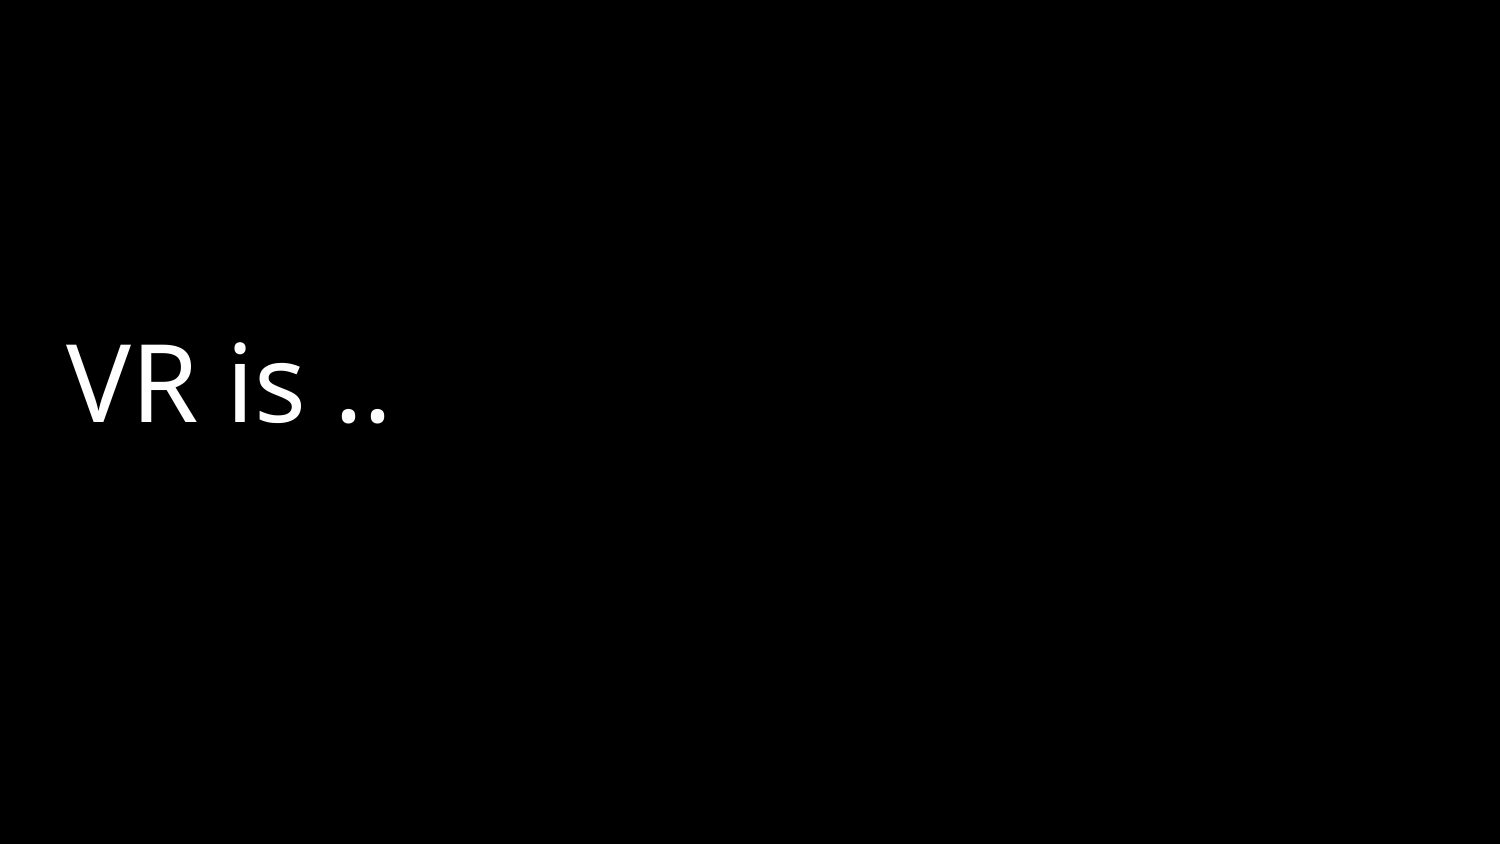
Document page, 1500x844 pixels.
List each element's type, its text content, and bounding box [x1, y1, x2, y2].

title VR is .. [51, 122, 1449, 459]
